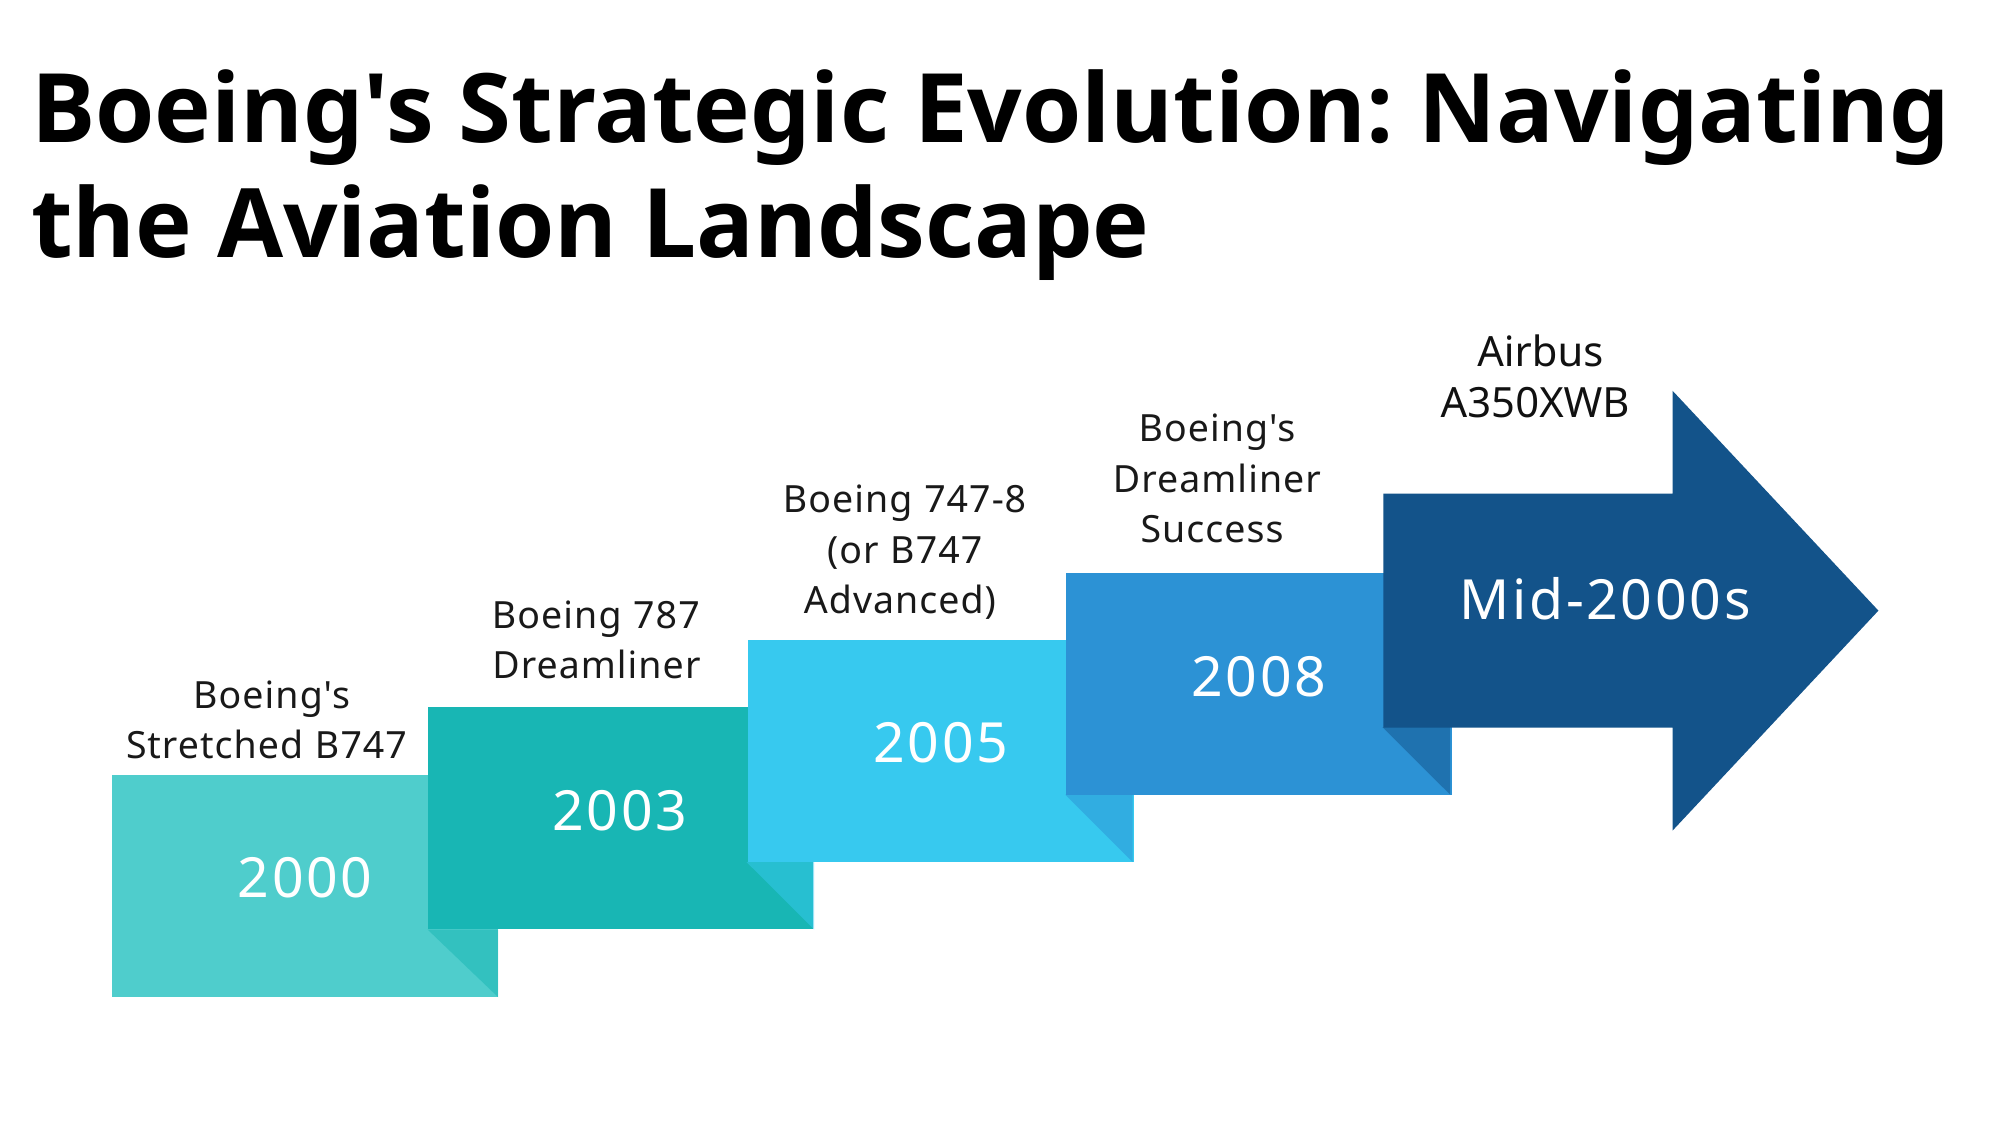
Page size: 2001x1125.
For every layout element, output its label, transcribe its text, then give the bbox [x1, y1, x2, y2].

text_box Boeing's Stretched B747 [106, 665, 438, 767]
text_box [1383, 390, 1879, 831]
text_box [746, 861, 815, 930]
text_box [1066, 572, 1383, 796]
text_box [1065, 794, 1133, 863]
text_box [1382, 726, 1451, 795]
text_box Airbus A350XWB [1437, 324, 1644, 390]
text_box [748, 639, 1066, 862]
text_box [112, 774, 427, 997]
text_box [427, 707, 748, 930]
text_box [427, 930, 498, 998]
text_box Boeing's Strategic Evolution: Navigating the Aviation Landscape [16, 38, 1988, 284]
text_box Boeing 787 Dreamliner [471, 585, 722, 687]
text_box Boeing 747-8 (or B747 Advanced) [780, 469, 1030, 622]
text_box Boeing's Dreamliner Success [1108, 398, 1327, 551]
